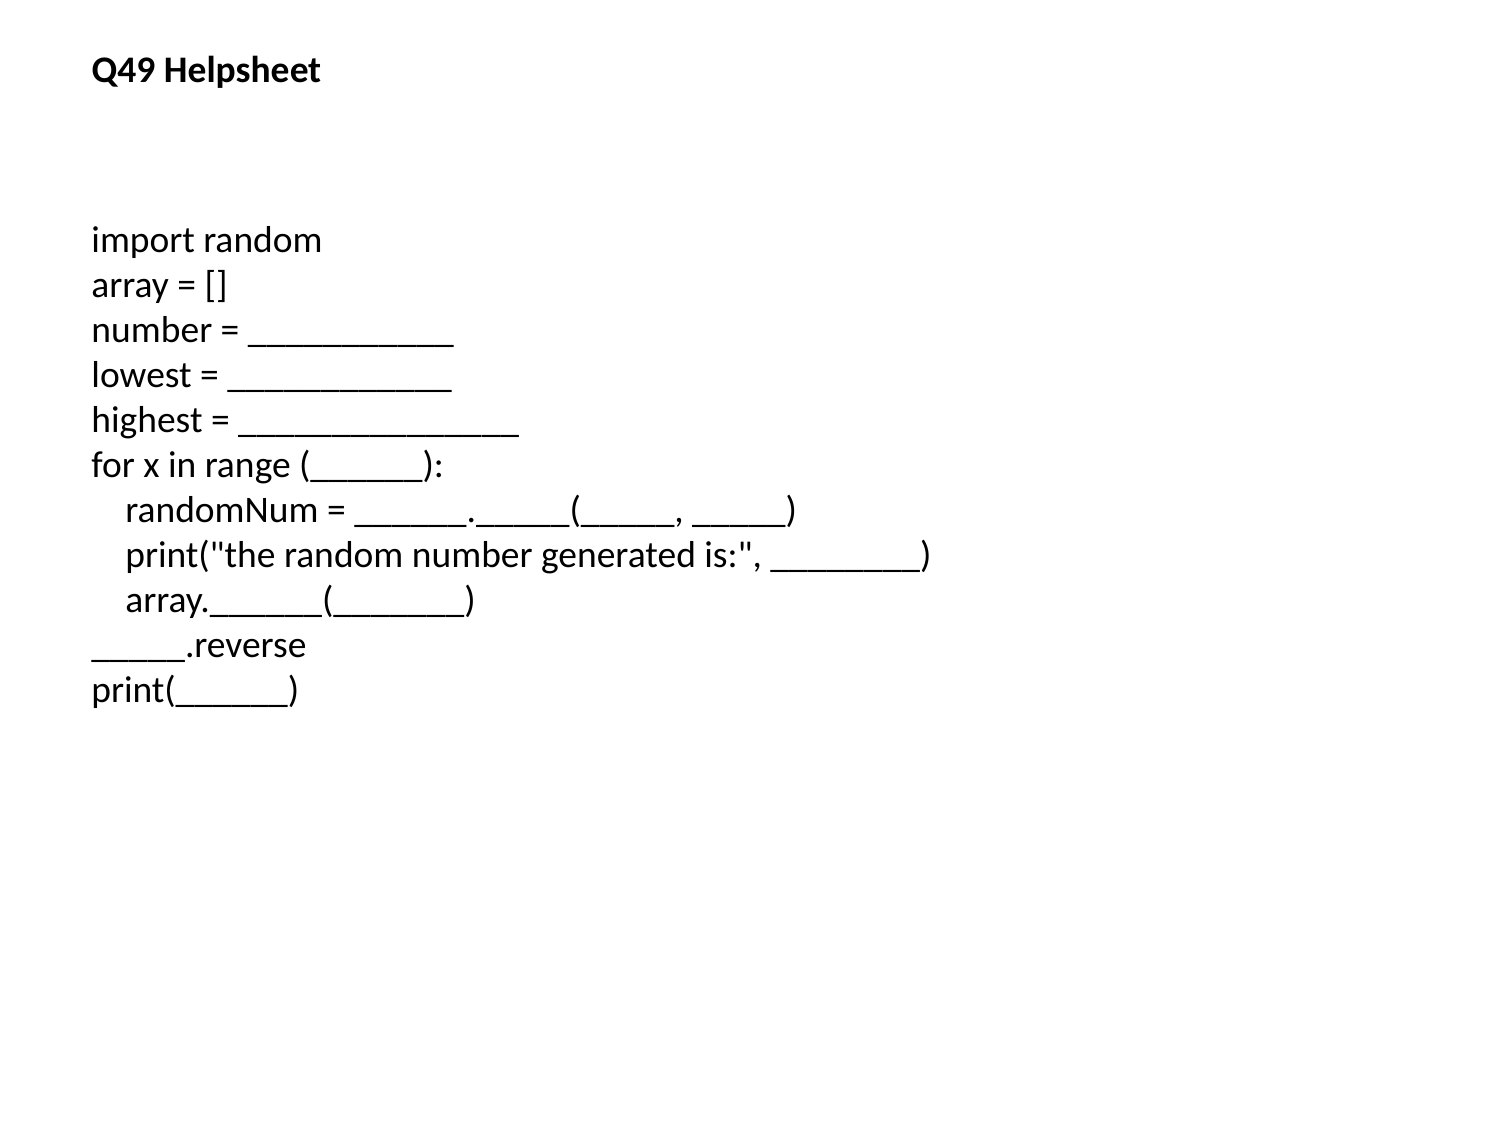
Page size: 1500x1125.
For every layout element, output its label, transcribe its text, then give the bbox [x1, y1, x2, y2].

list Q49 Helpsheet [76, 42, 1427, 786]
text_box import random array = [] number = ___________ lowest = ____________ highest = _______________ for x in range (______): randomNum = ______._____(_____, _____) print("the random number generated is:", ________) array.______(_______) _____.reverse print(______) [76, 208, 1424, 718]
